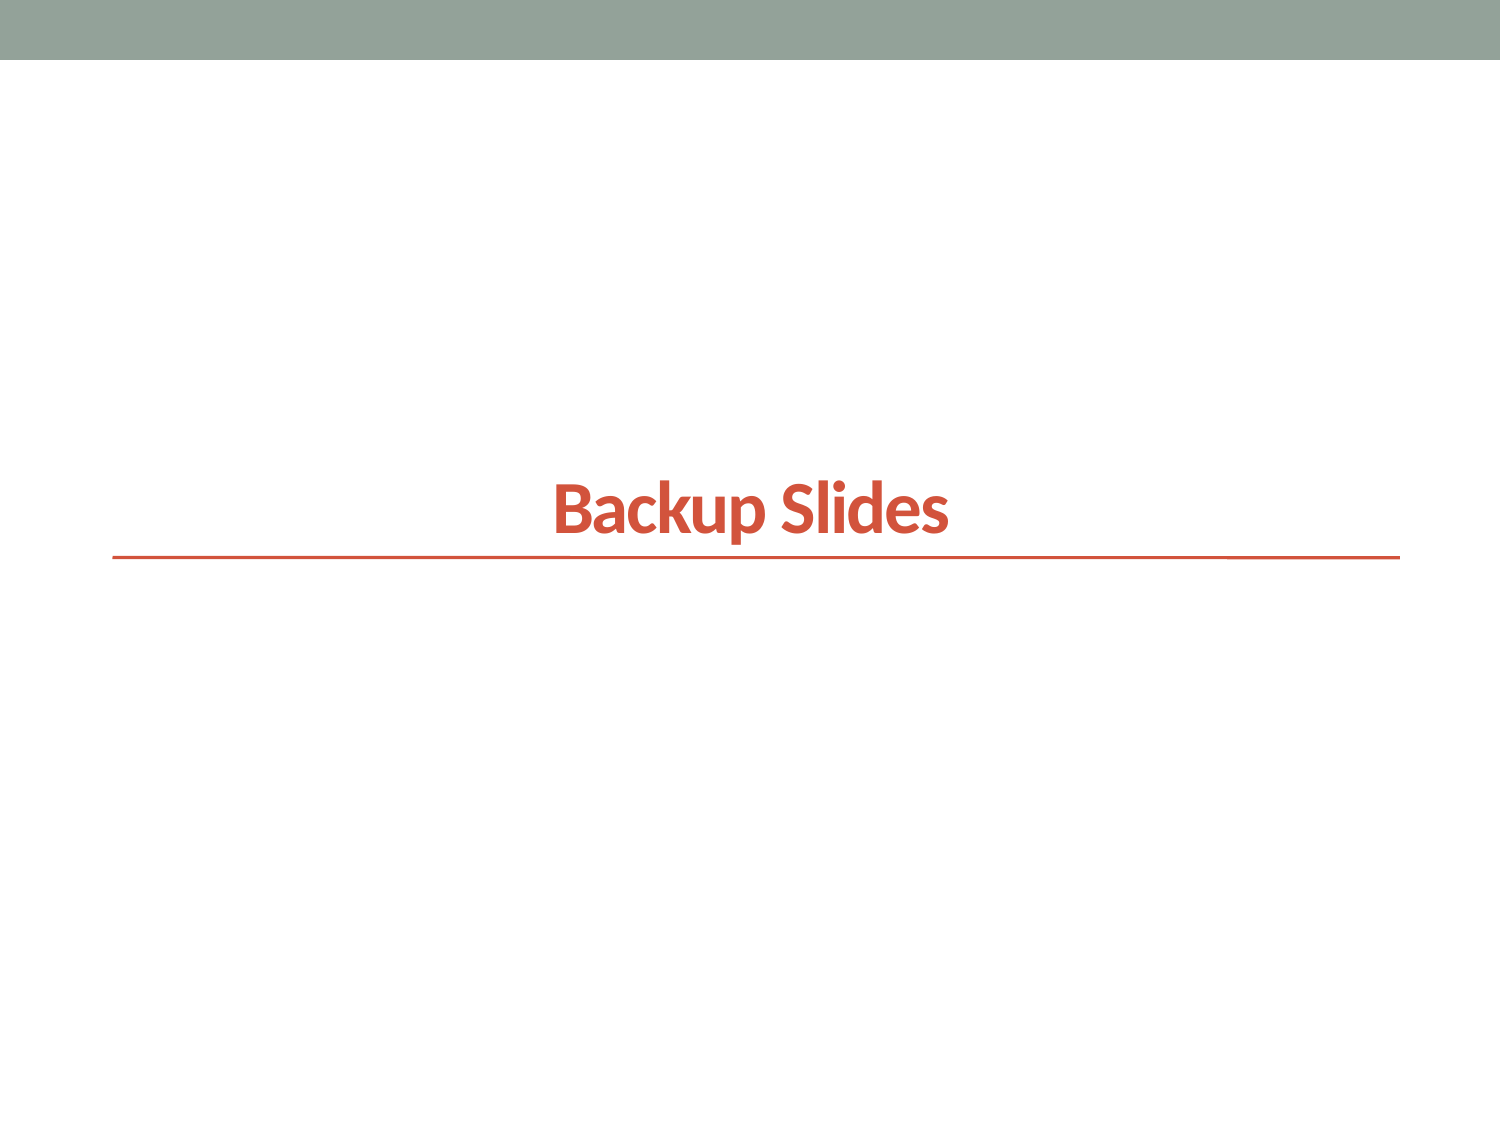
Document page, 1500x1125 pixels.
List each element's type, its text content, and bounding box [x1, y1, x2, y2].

text_box Backup Slides [57, 282, 1446, 557]
